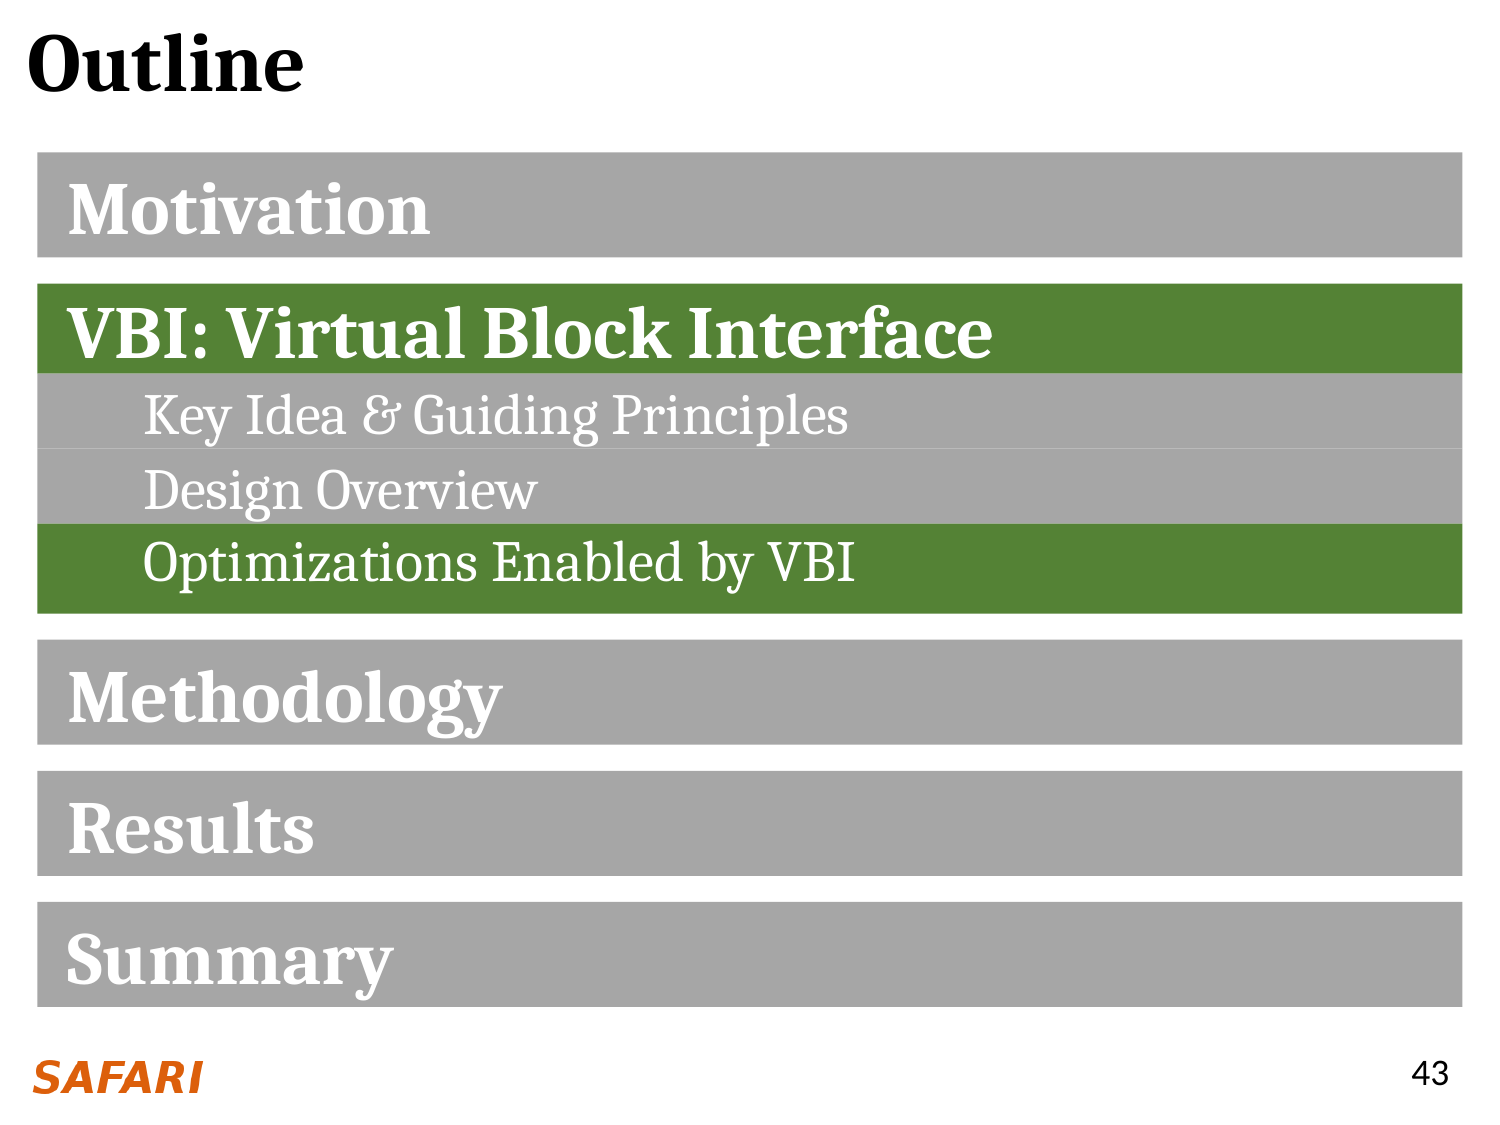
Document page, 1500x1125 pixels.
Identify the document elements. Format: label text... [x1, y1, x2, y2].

text_box Key Idea & Guiding Principles [36, 373, 1463, 448]
text_box Methodology [36, 639, 1463, 746]
text_box Design Overview [36, 448, 1463, 523]
title Outline [12, 12, 1487, 134]
text_box Summary [36, 901, 1463, 1008]
text_box 43 [901, 1040, 1465, 1101]
text_box Optimizations Enabled by VBI [36, 523, 1463, 615]
text_box Motivation [36, 151, 1463, 258]
picture [31, 1051, 209, 1104]
text_box VBI: Virtual Block Interface [36, 283, 1463, 373]
text_box Results [36, 770, 1463, 877]
